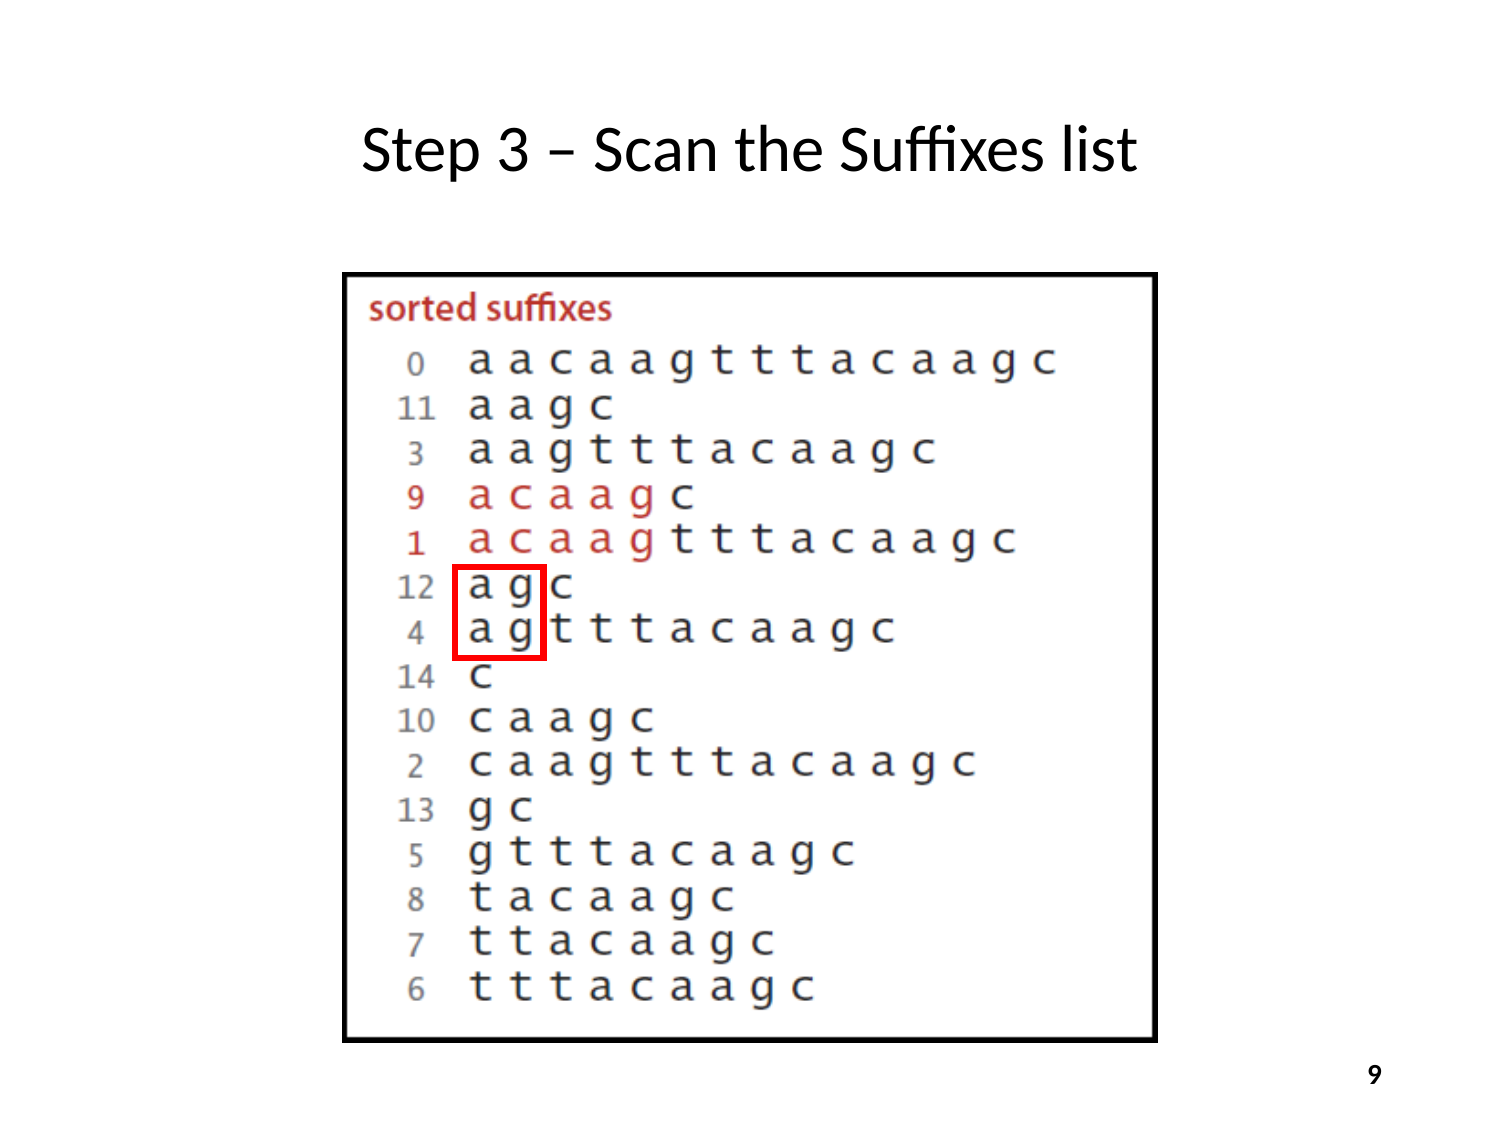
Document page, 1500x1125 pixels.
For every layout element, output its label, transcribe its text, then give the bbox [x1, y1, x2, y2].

slide_number 9 [1059, 1042, 1397, 1103]
title Step 3 – Scan the Suffixes list [103, 59, 1397, 241]
picture [342, 272, 1158, 1043]
